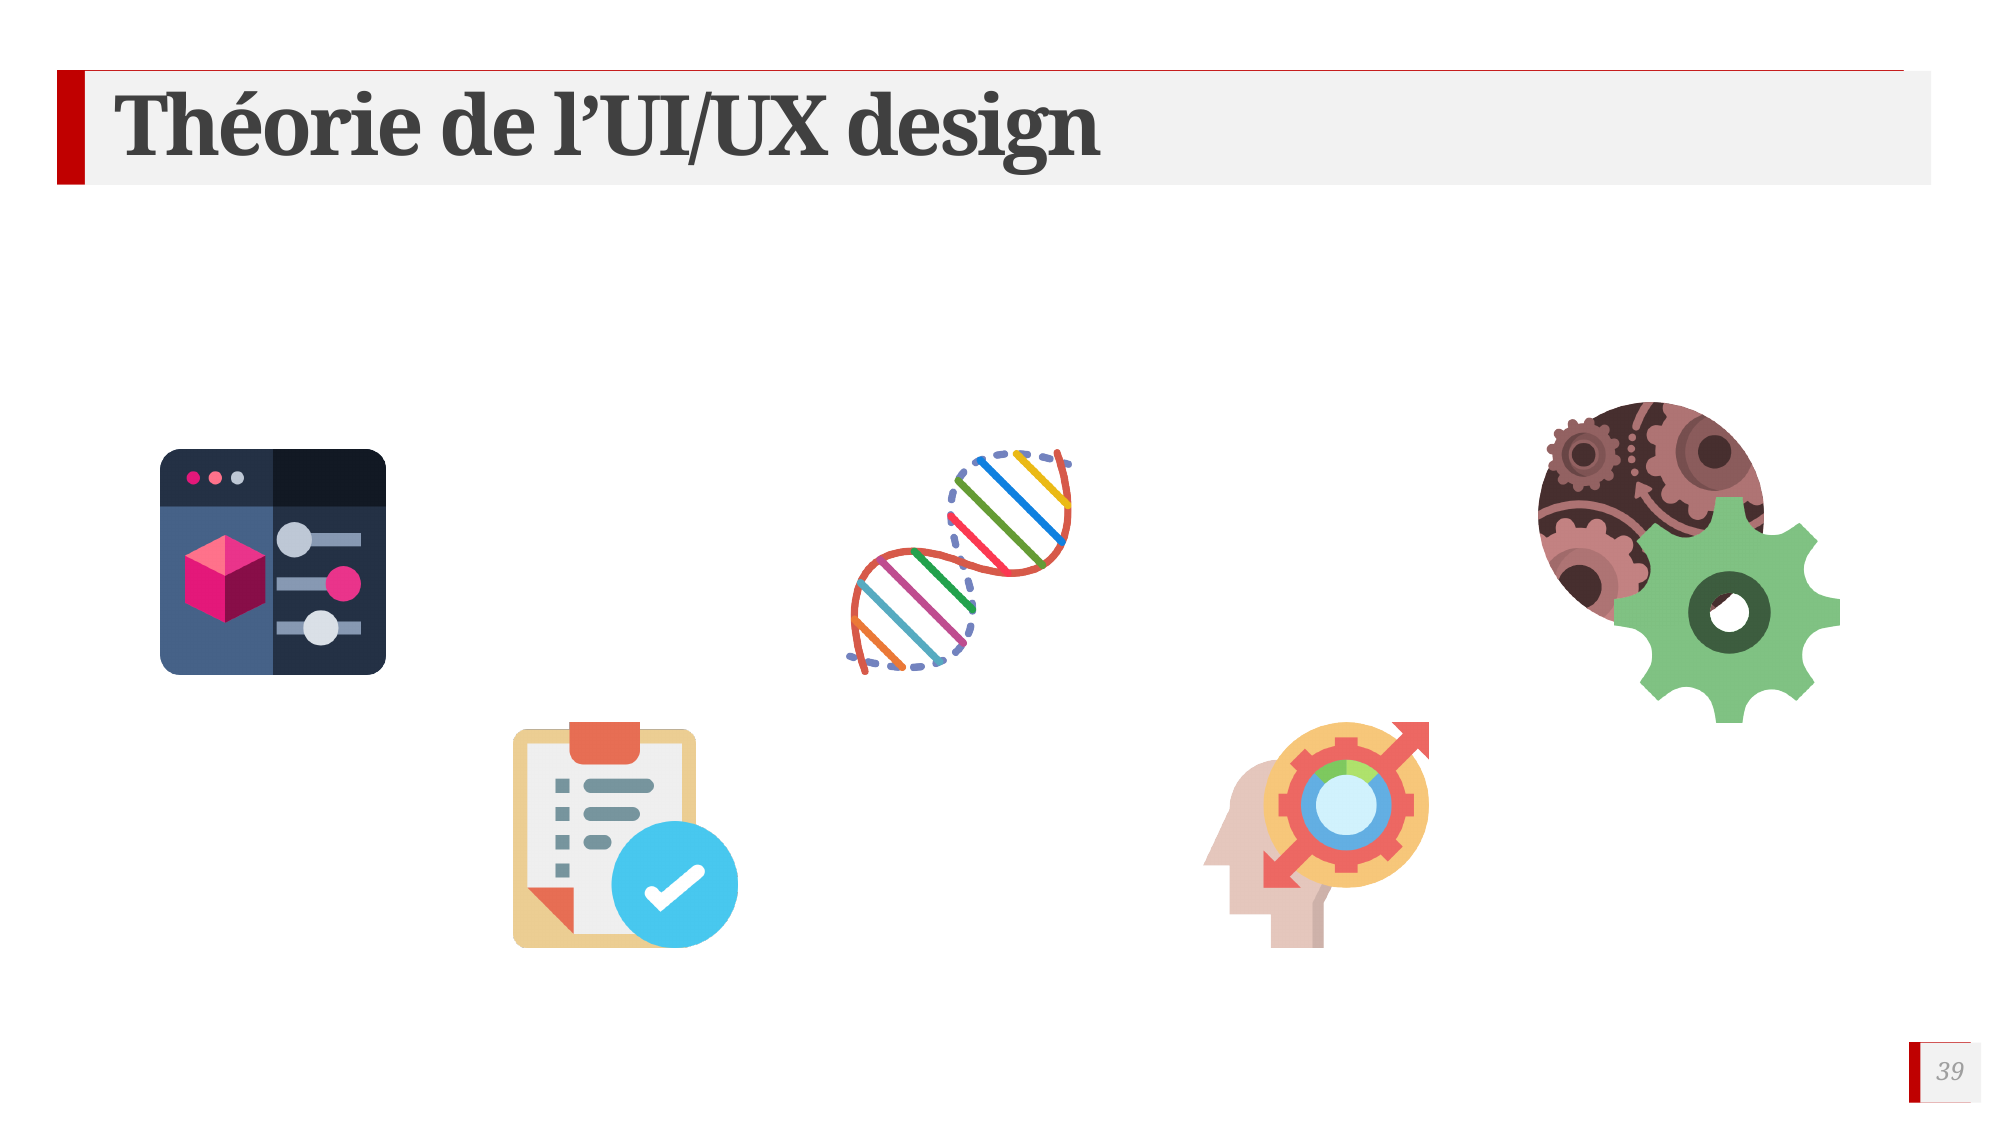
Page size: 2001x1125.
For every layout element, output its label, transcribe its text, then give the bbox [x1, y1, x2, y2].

picture [512, 722, 738, 948]
slide_number 39 [1920, 1042, 1982, 1103]
picture [1203, 722, 1429, 948]
picture [160, 449, 386, 675]
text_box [1538, 402, 1840, 723]
title Théorie de l’UI/UX design [84, 70, 1932, 185]
picture [846, 449, 1072, 675]
